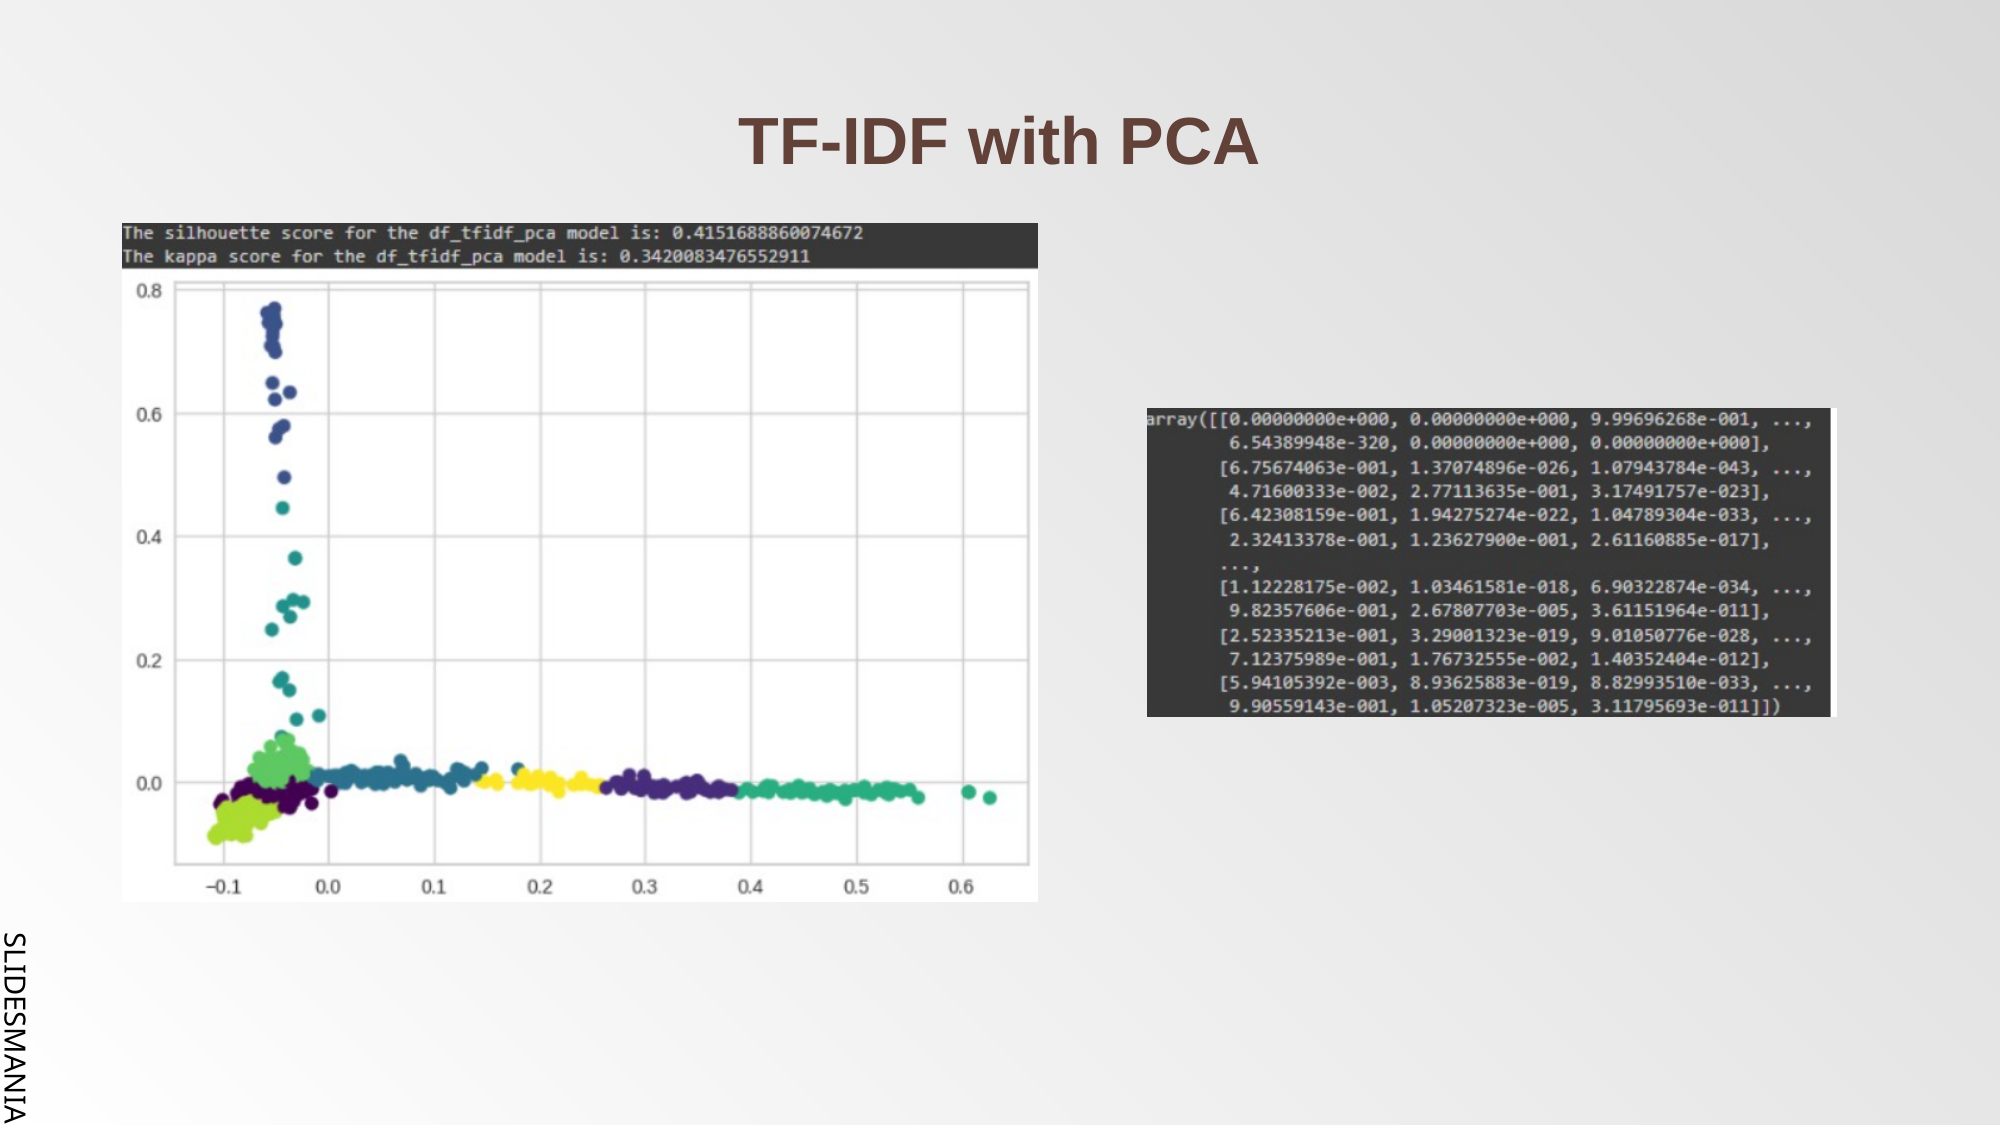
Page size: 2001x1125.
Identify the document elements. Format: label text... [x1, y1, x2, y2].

text_box TF-IDF with PCA [231, 90, 1769, 185]
picture [121, 222, 1038, 903]
picture [1147, 408, 1837, 717]
